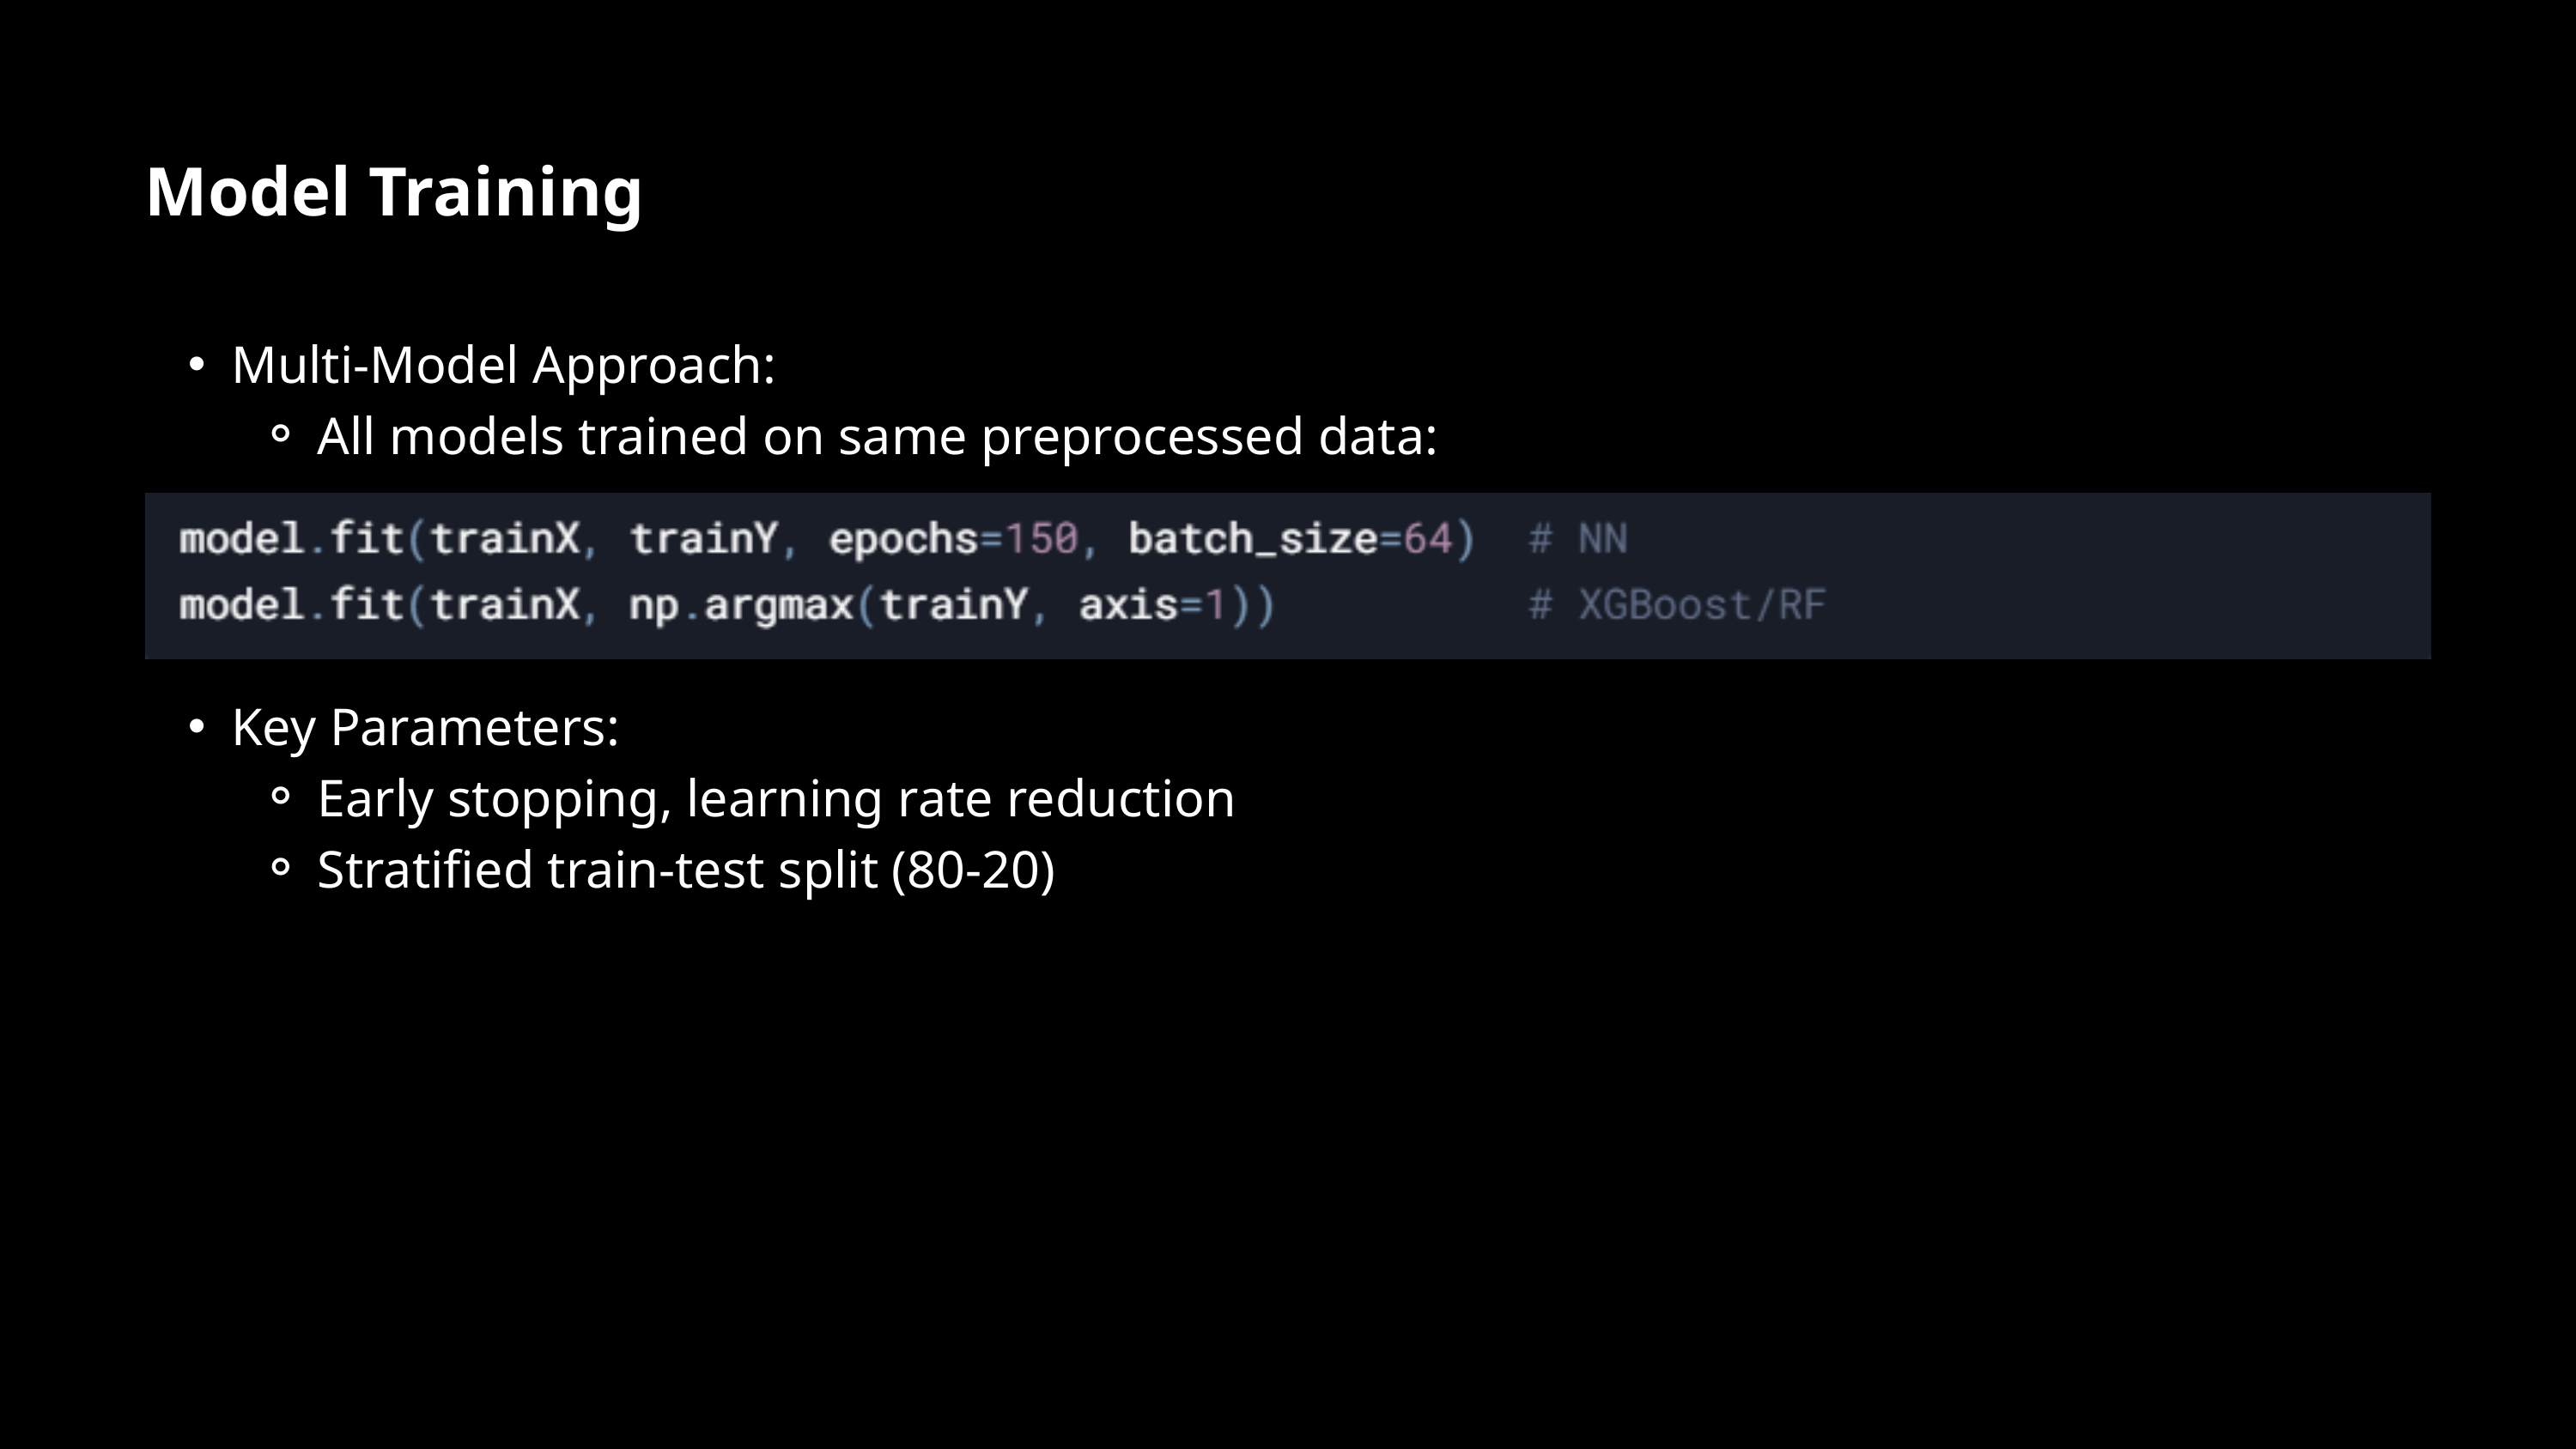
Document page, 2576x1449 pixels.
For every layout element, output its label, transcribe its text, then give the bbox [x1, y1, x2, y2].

text_box Model Training Multi-Model Approach: All models trained on same preprocessed data: [144, 135, 2432, 465]
text_box [144, 493, 2432, 659]
text_box Key Parameters: Early stopping, learning rate reduction Stratified train-test split (80-20) [144, 684, 1312, 899]
